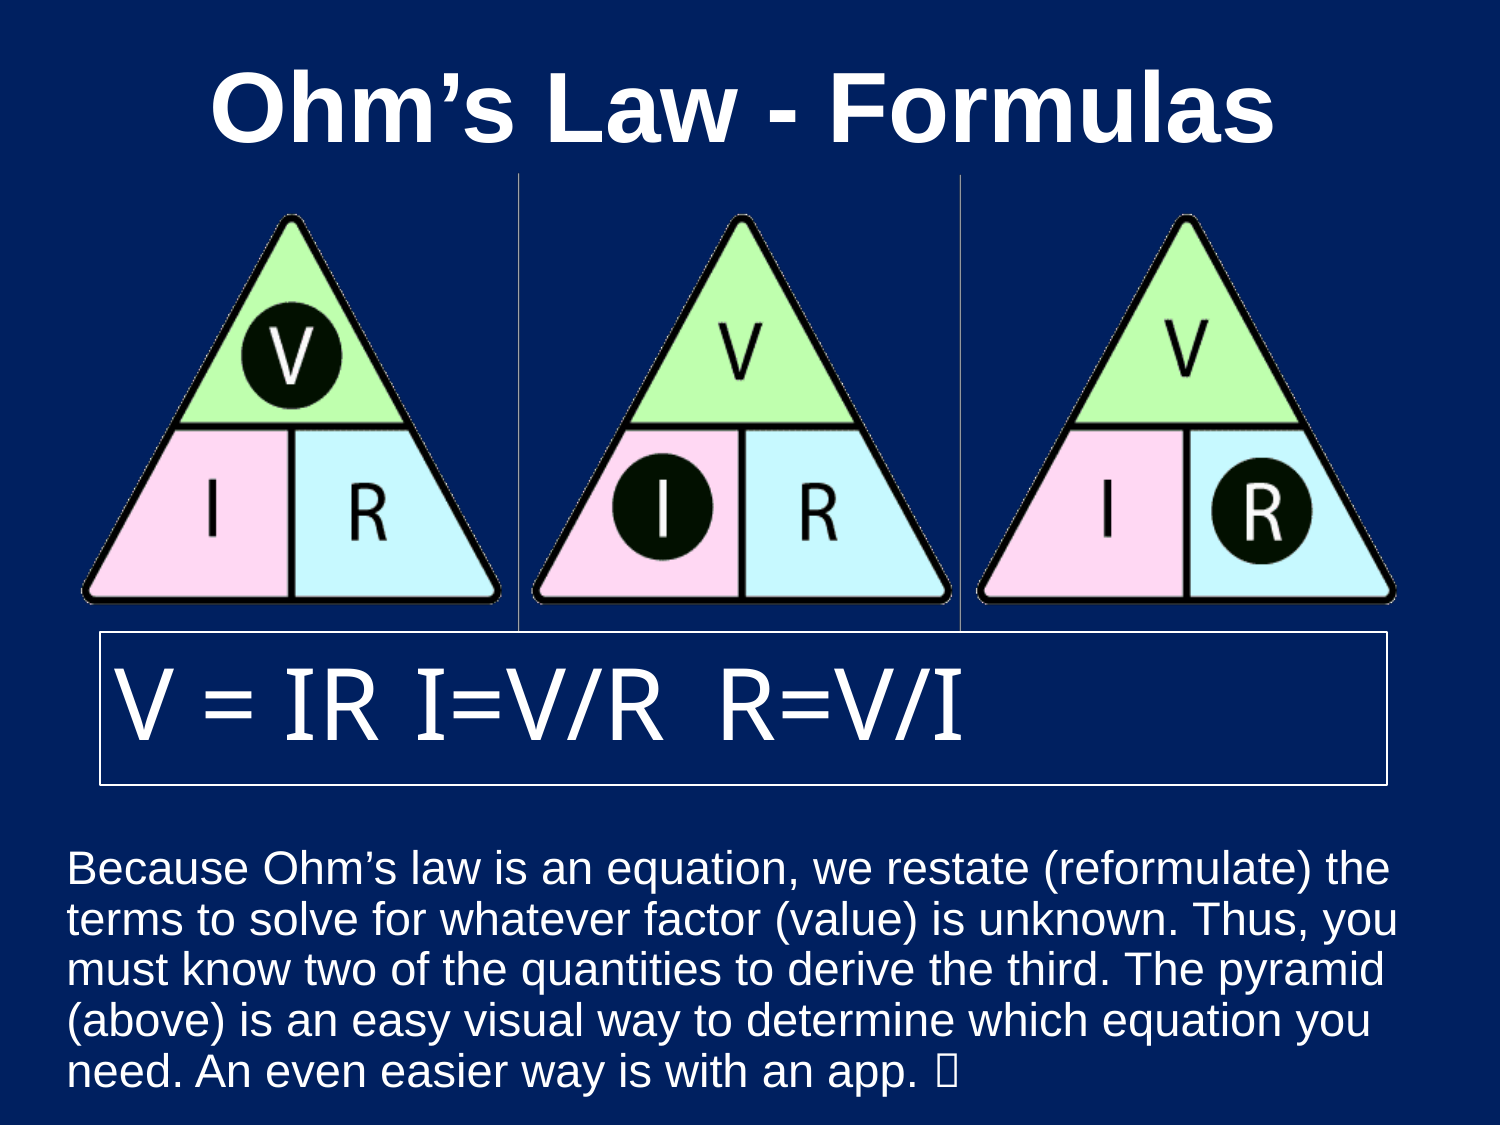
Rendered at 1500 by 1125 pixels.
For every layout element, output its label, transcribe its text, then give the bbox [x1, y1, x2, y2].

title Ohm’s Law - Formulas [50, 57, 1438, 172]
picture [74, 167, 1400, 793]
subtitle Because Ohm’s law is an equation, we restate (reformulate) the terms to solve for whatever factor (value) is unknown. Thus, you must know two of the quantities to derive the third. The pyramid (above) is an easy visual way to determine which equation you need. An even easier way is with an app.  [51, 836, 1430, 1108]
